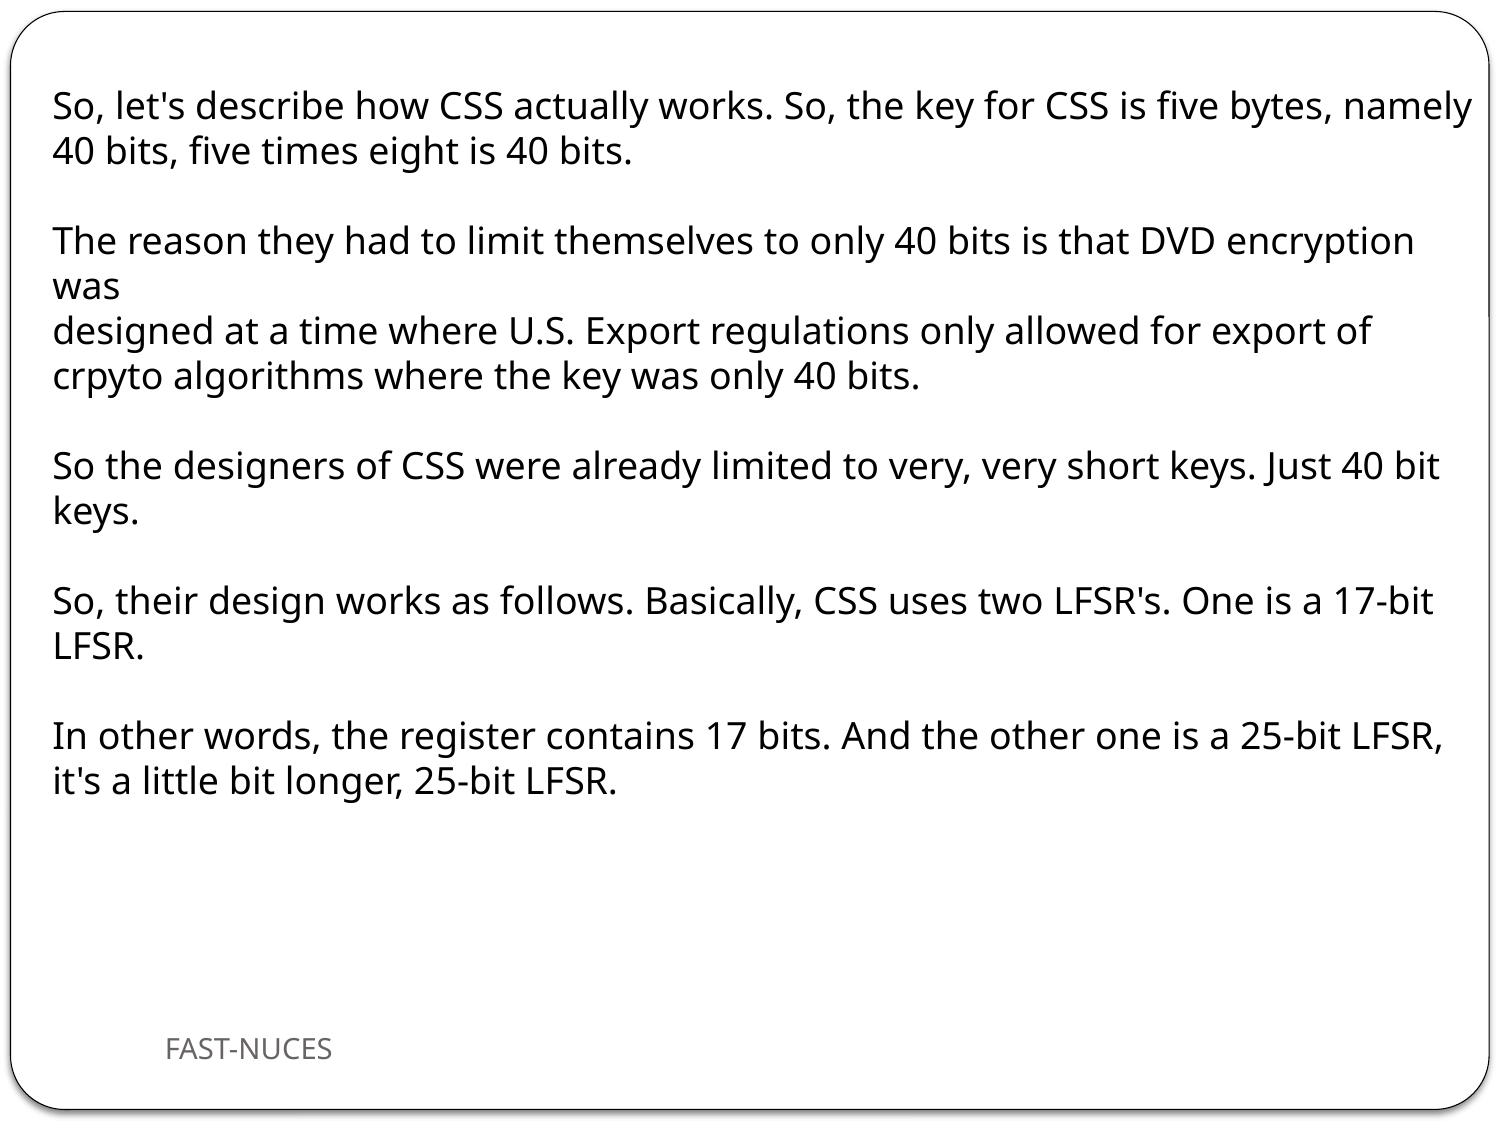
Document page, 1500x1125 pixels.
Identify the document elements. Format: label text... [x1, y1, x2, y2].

footer FAST-NUCES [150, 1012, 800, 1088]
text_box So, let's describe how CSS actually works. So, the key for CSS is five bytes, namely 40 bits, five times eight is 40 bits. The reason they had to limit themselves to only 40 bits is that DVD encryption was designed at a time where U.S. Export regulations only allowed for export of crpyto algorithms where the key was only 40 bits. So the designers of CSS were already limited to very, very short keys. Just 40 bit keys. So, their design works as follows. Basically, CSS uses two LFSR's. One is a 17-bit LFSR. In other words, the register contains 17 bits. And the other one is a 25-bit LFSR, it's a little bit longer, 25-bit LFSR. [37, 74, 1500, 810]
